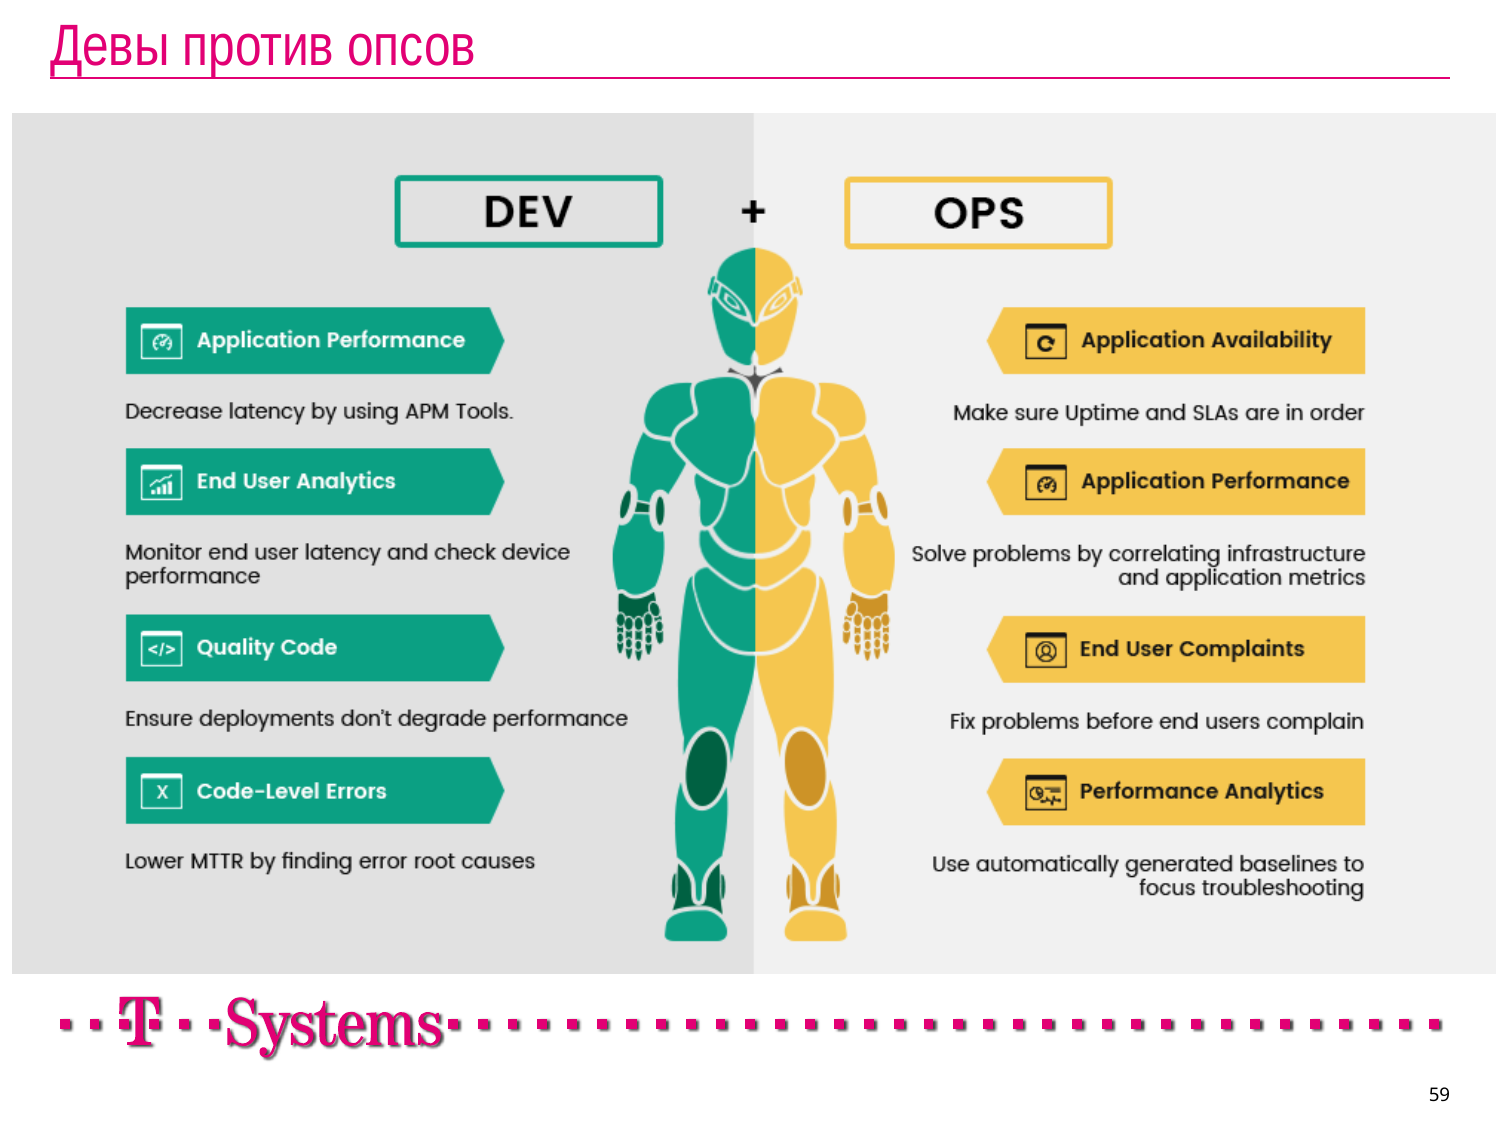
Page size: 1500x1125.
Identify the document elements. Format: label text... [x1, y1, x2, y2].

title Девы против опсов [50, 14, 1450, 91]
picture [12, 113, 1497, 975]
slide_number 59 [1361, 1082, 1451, 1107]
